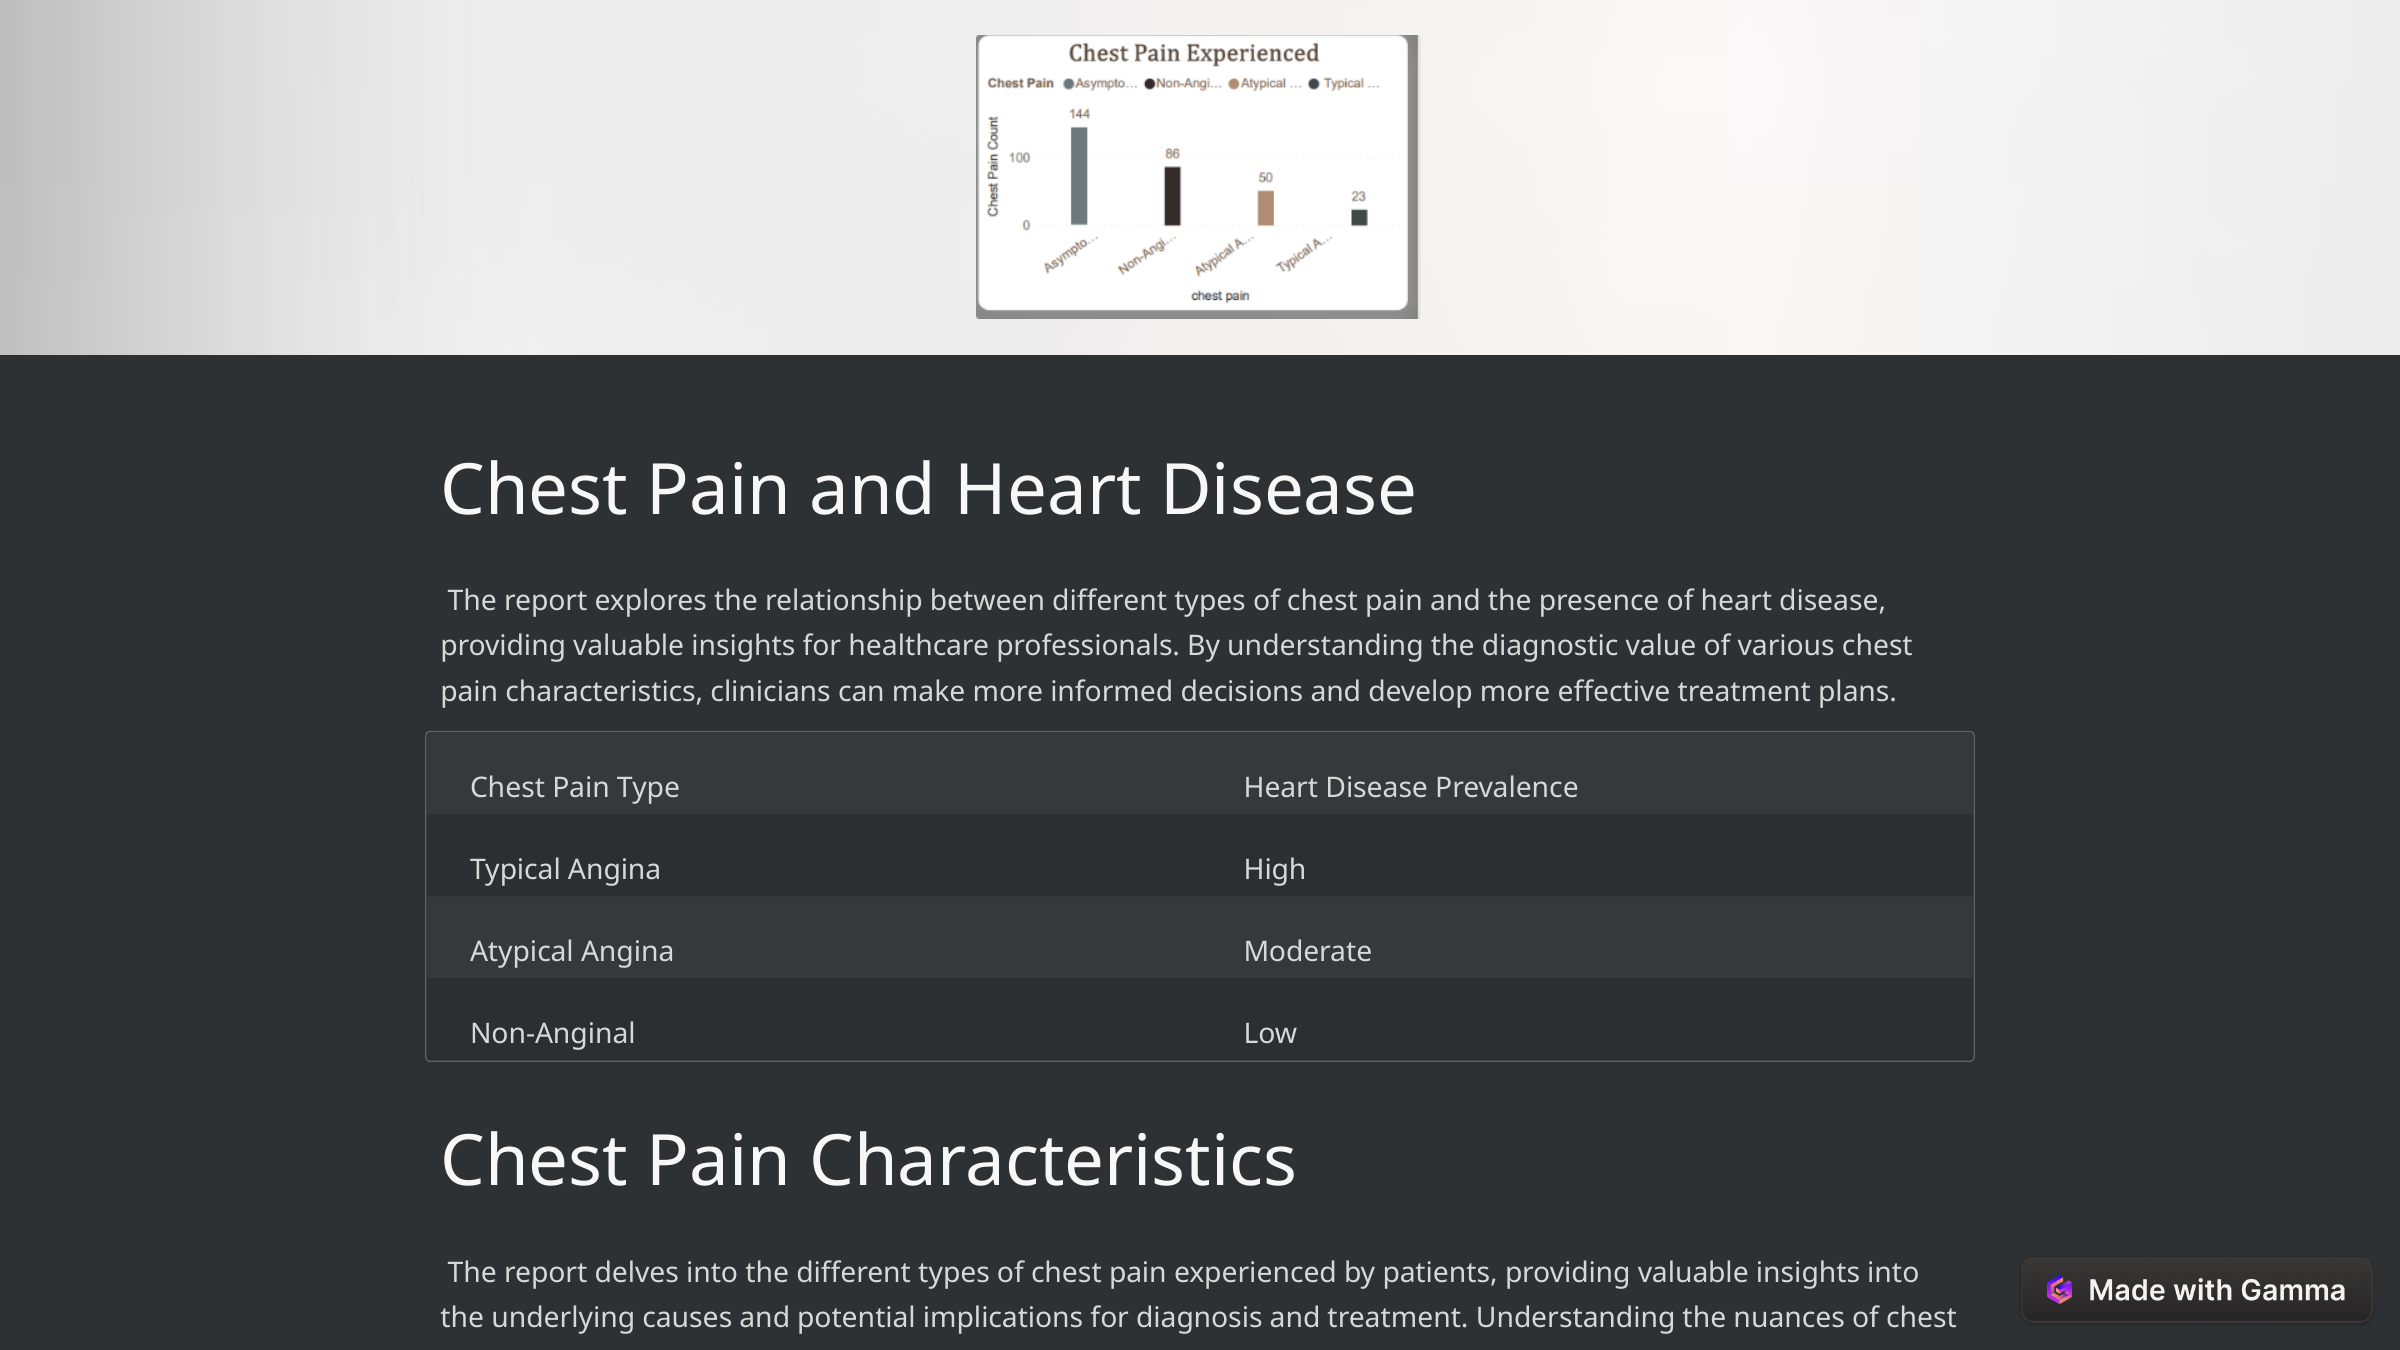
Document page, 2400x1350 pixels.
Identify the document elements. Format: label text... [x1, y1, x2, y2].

text_box Heart Disease Prevalence [1228, 750, 1945, 797]
text_box [426, 896, 1973, 978]
picture [2008, 1244, 2385, 1335]
text_box Moderate [1228, 914, 1945, 960]
text_box The report explores the relationship between different types of chest pain and the presence of heart disease, providing valuable insights for healthcare professionals. By understanding the diagnostic value of various chest pain characteristics, clinicians can make more informed decisions and develop more effective treatment plans. [425, 563, 1975, 700]
text_box [426, 978, 1973, 1060]
text_box High [1228, 832, 1945, 879]
text_box Chest Pain Type [455, 750, 1171, 797]
text_box [0, 355, 2400, 1350]
text_box The report delves into the different types of chest pain experienced by patients, providing valuable insights into the underlying causes and potential implications for diagnosis and treatment. Understanding the nuances of chest pain can help healthcare providers make more accurate assessments and develop personalized care plans. [425, 1234, 1975, 1350]
text_box [426, 732, 1973, 814]
text_box Non-Anginal [455, 996, 1171, 1042]
text_box Chest Pain Characteristics [425, 1103, 1310, 1193]
text_box [426, 814, 1973, 896]
text_box Low [1228, 996, 1945, 1042]
picture [0, 0, 2400, 355]
text_box Atypical Angina [455, 914, 1171, 960]
text_box Typical Angina [455, 832, 1171, 879]
text_box Chest Pain and Heart Disease [425, 432, 1407, 521]
